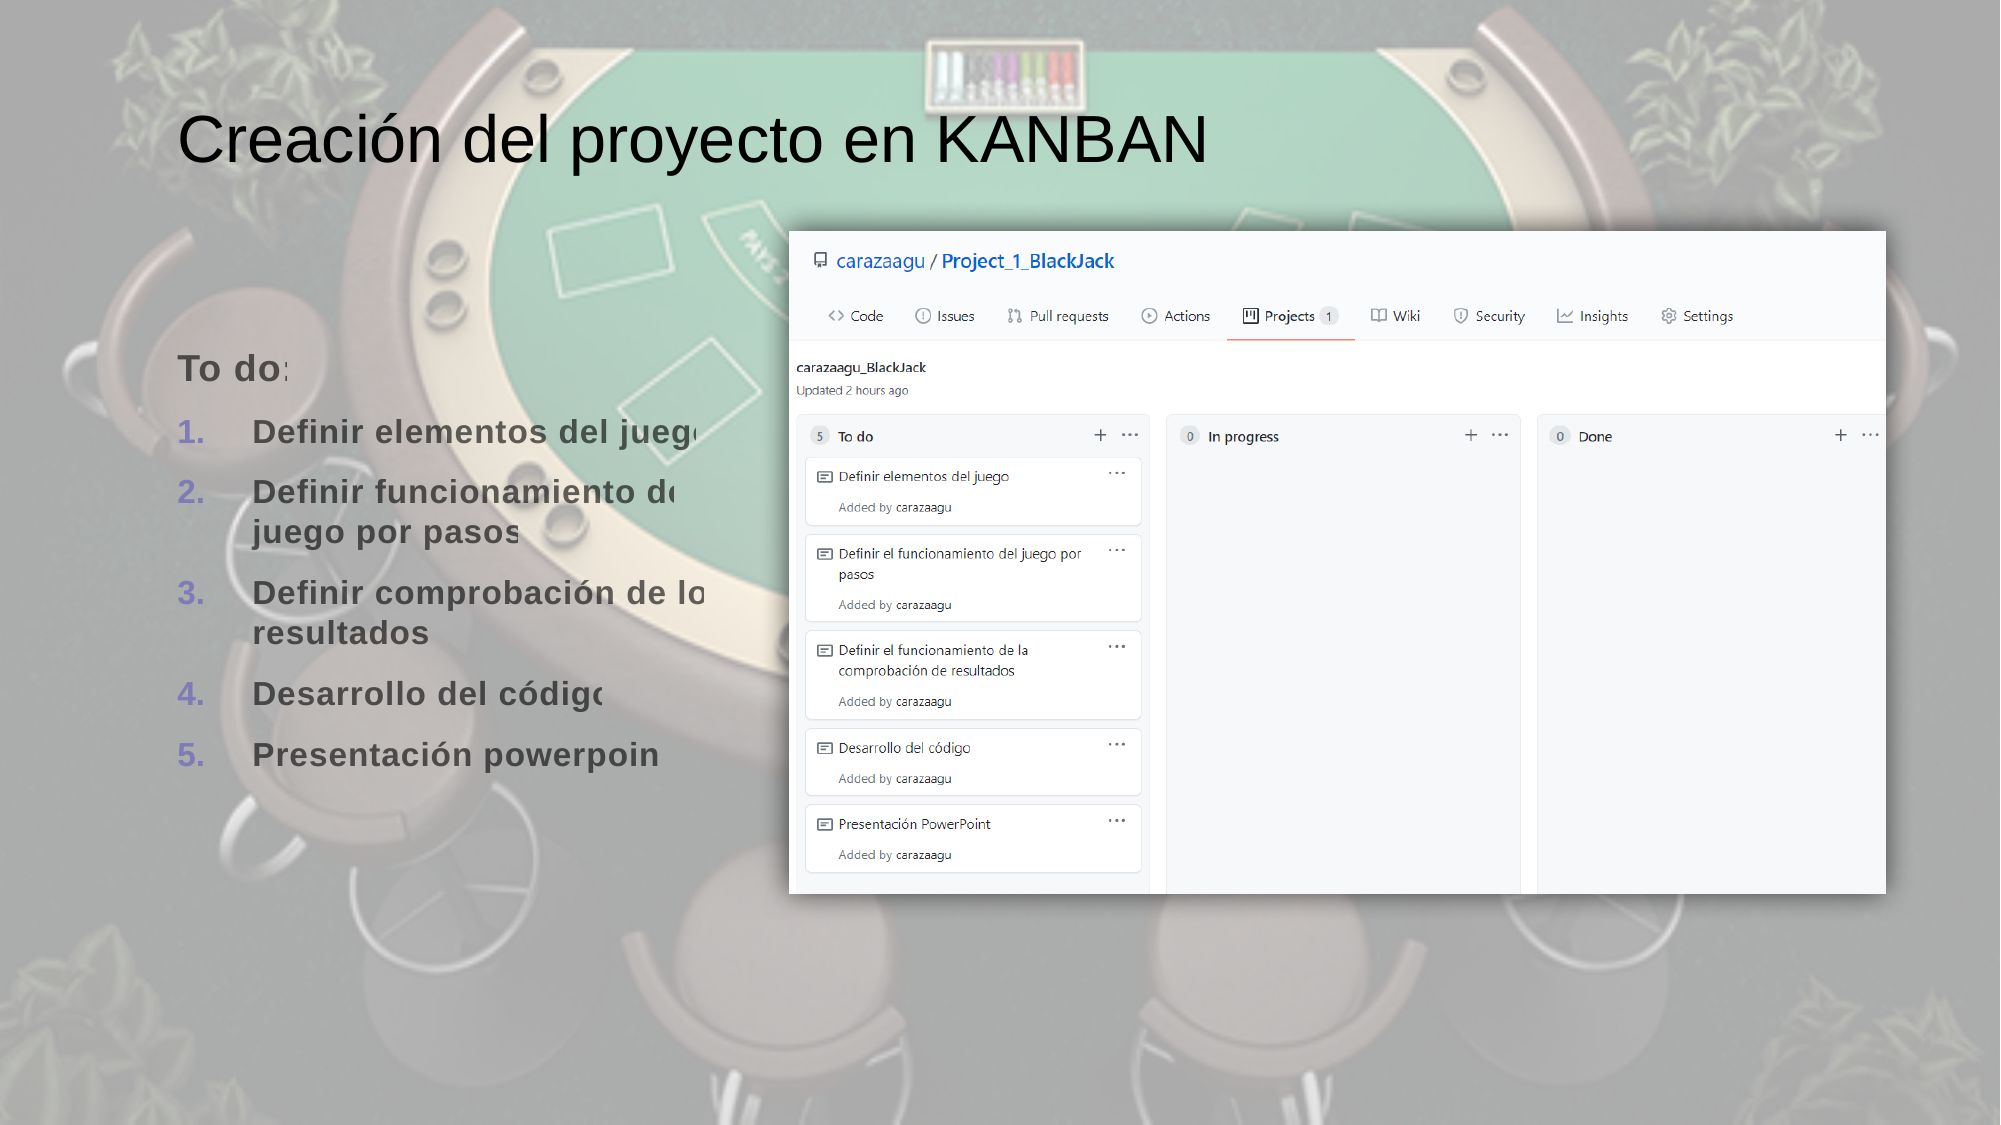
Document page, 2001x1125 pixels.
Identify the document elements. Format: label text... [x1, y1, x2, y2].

picture [789, 230, 1886, 894]
list To do: Definir elementos del juego. Definir funcionamiento del juego por pasos. Definir comprobación de los resultados. Desarrollo del código. Presentación powerpoint. [162, 314, 766, 811]
title Creación del proyecto en KANBAN [162, 64, 1838, 183]
